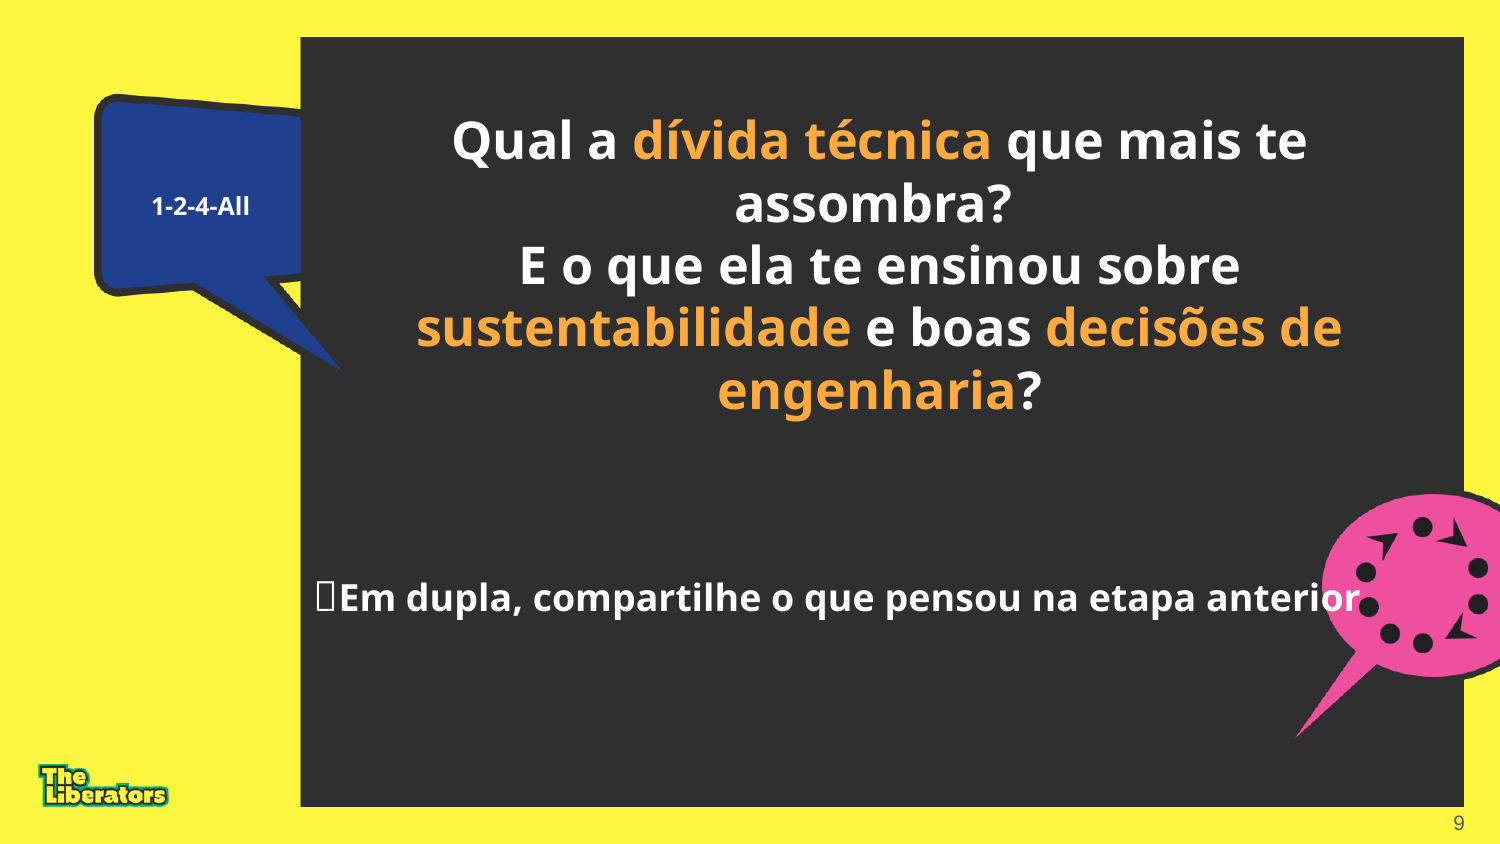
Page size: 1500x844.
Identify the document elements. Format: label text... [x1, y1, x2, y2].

picture [0, 0, 1500, 844]
list 1-2-4-All [102, 135, 298, 271]
slide_number ‹#› [1389, 789, 1480, 844]
text_box Qual a dívida técnica que mais te assombra? E o que ela te ensinou sobre sustentabilidade e boas decisões de engenharia? 💥Em dupla, compartilhe o que pensou na etapa anterior ⏰ 3 min [298, 92, 1462, 762]
